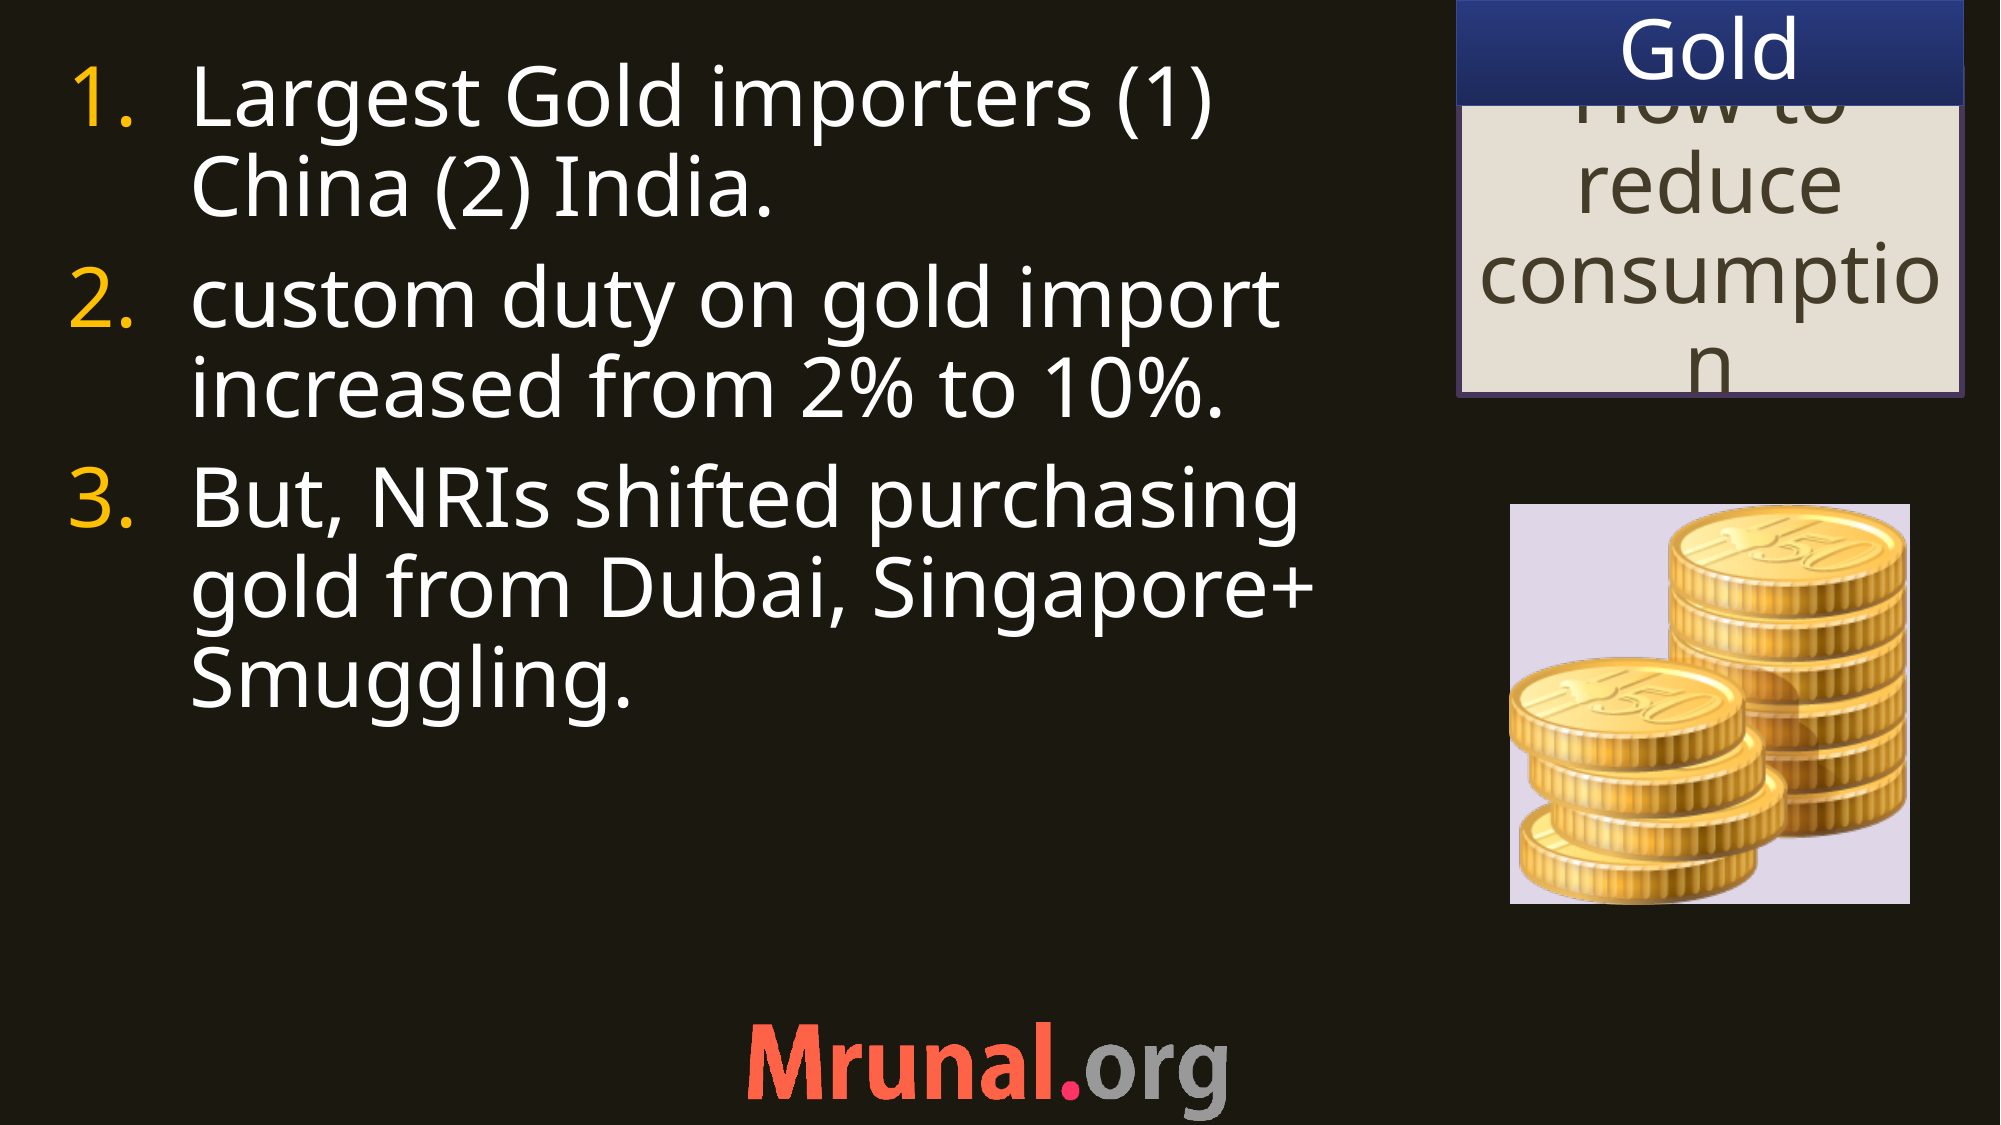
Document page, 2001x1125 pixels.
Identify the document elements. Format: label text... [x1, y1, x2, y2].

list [1509, 504, 1910, 905]
picture [741, 1014, 1230, 1125]
list Largest Gold importers (1) China (2) India. custom duty on gold import increased from 2% to 10%. But, NRIs shifted purchasing gold from Dubai, Singapore+ Smuggling. [52, 47, 1447, 1014]
list Gold [1456, 0, 1964, 106]
title How to reduce consumption [1456, 65, 1965, 398]
